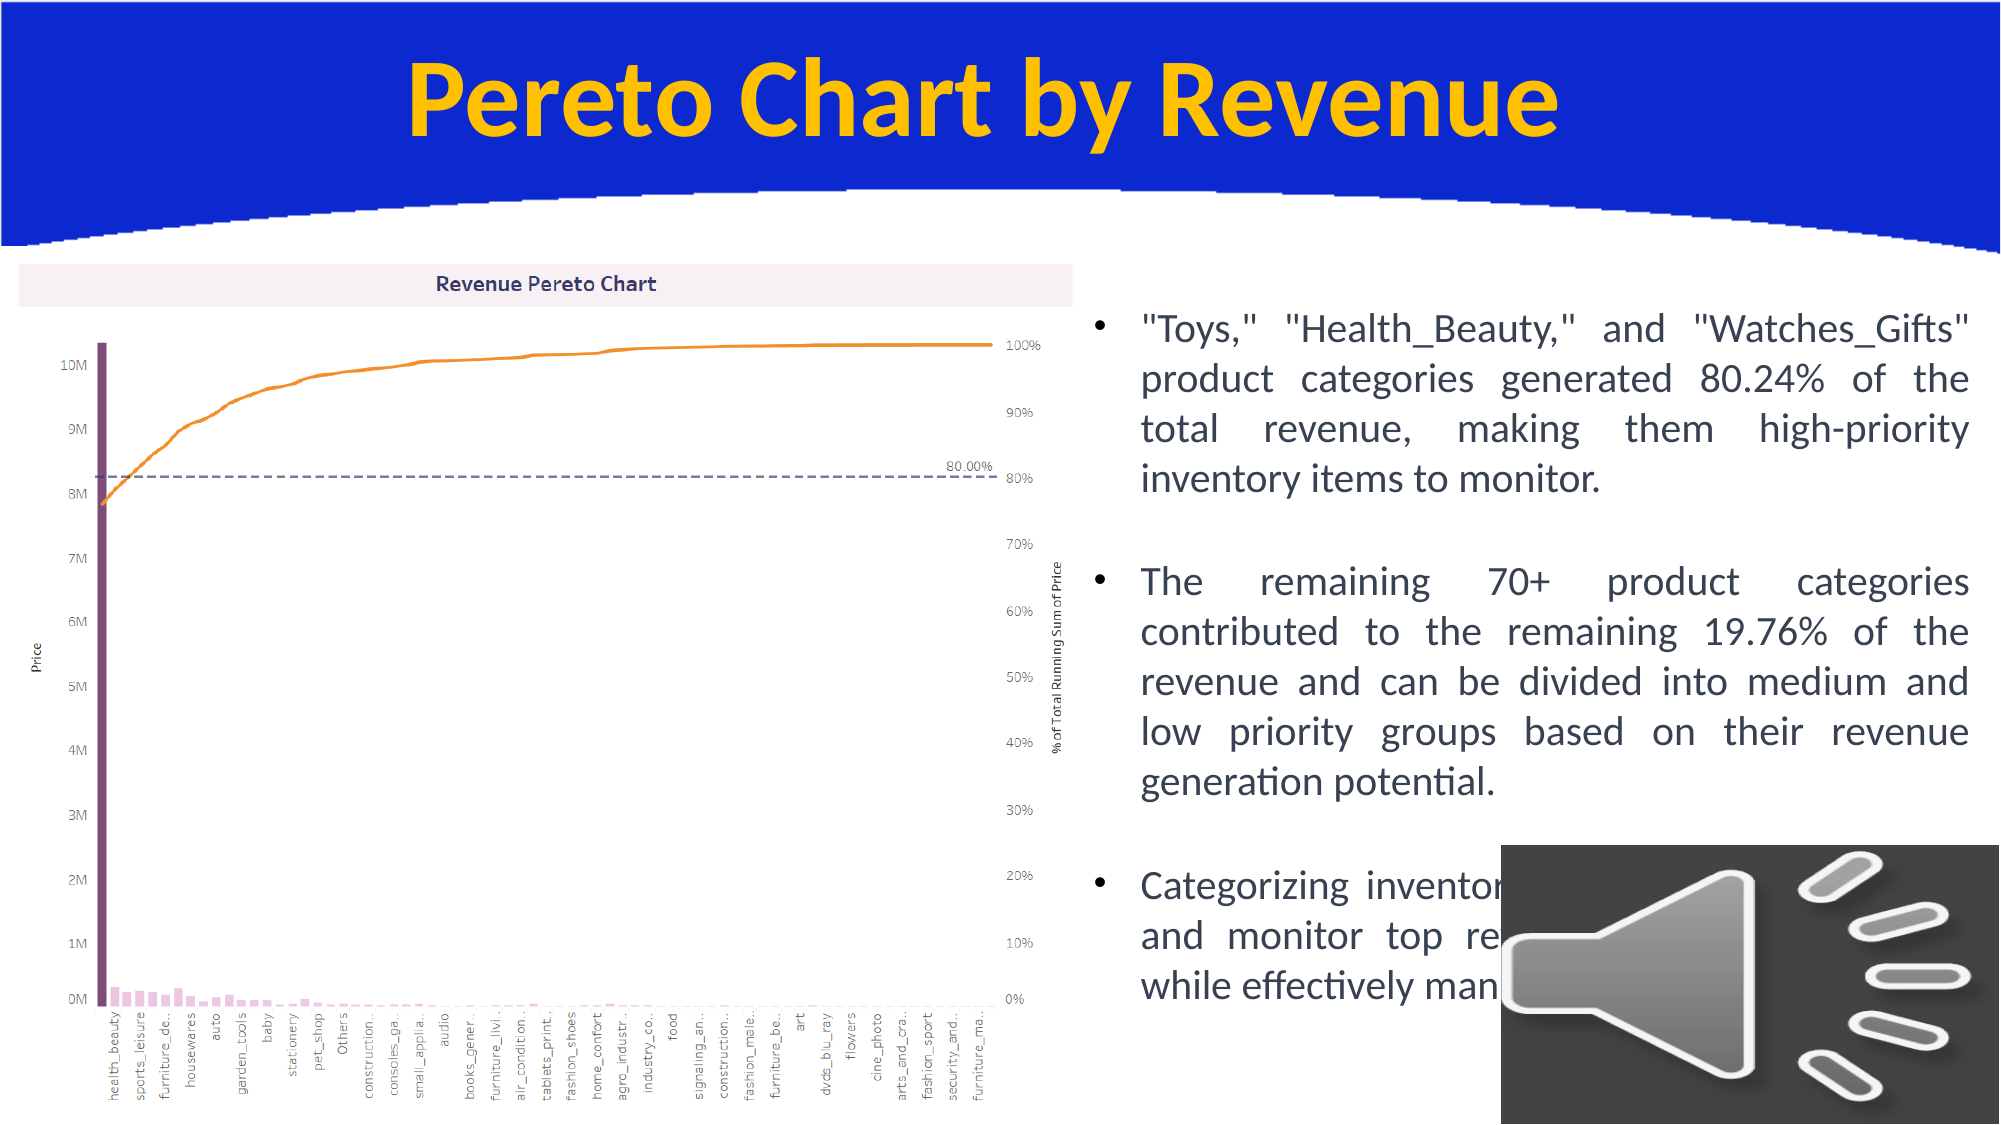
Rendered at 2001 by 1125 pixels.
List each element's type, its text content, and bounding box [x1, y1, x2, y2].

text_box "Toys," "Health_Beauty," and "Watches_Gifts" product categories generated 80.24% of the total revenue, making them high-priority inventory items to monitor. The remaining 70+ product categories contributed to the remaining 19.76% of the revenue and can be divided into medium and low priority groups based on their revenue generation potential. Categorizing inventory items can help prioritize and monitor top revenue-generating products while effectively managing other categories. [1079, 293, 1985, 1015]
picture [0, 0, 2001, 1125]
text_box Pereto Chart by Revenue [391, 16, 1578, 167]
